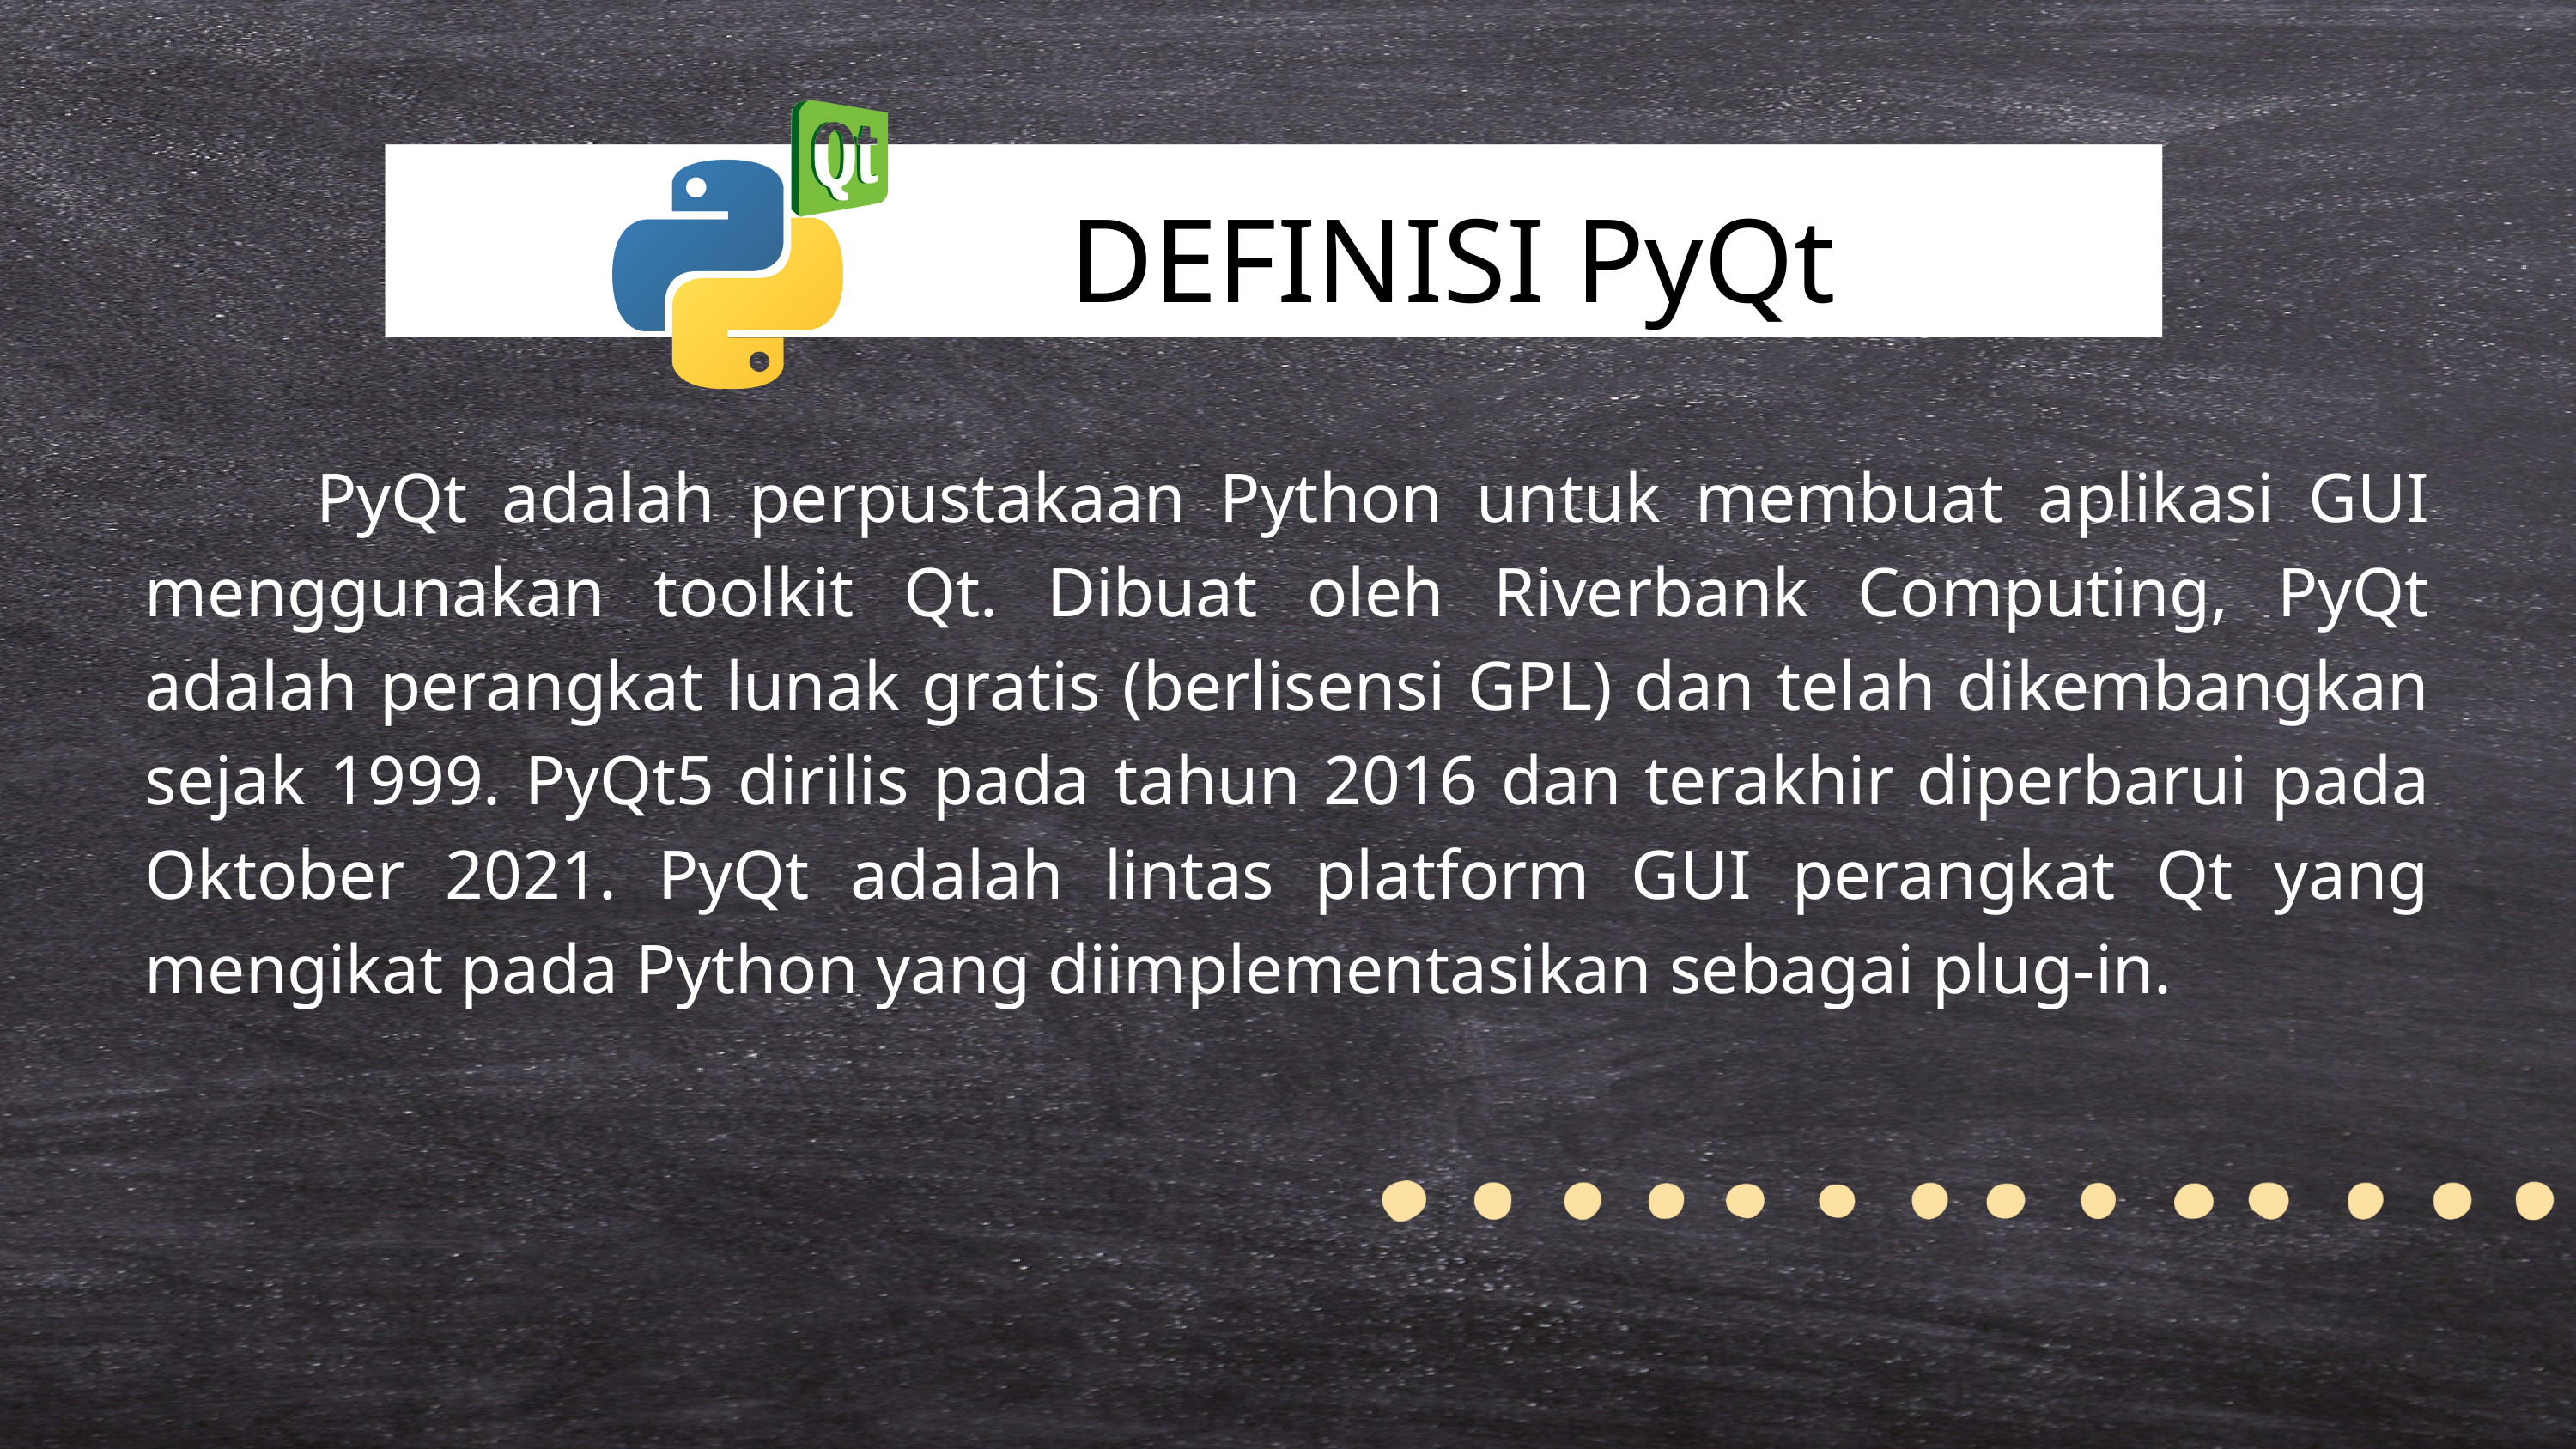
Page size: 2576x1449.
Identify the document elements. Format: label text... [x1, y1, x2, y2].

text_box [612, 100, 889, 389]
text_box DEFINISI PyQt [1007, 164, 1898, 326]
text_box [1380, 1180, 2576, 1224]
text_box [233, 144, 612, 337]
text_box [889, 144, 2231, 337]
text_box [0, 0, 2576, 1449]
text_box PyQt adalah perpustakaan Python untuk membuat aplikasi GUI menggunakan toolkit Qt. Dibuat oleh Riverbank Computing, PyQt adalah perangkat lunak gratis (berlisensi GPL) dan telah dikembangkan sejak 1999. PyQt5 dirilis pada tahun 2016 dan terakhir diperbarui pada Oktober 2021. PyQt adalah lintas platform GUI perangkat Qt yang mengikat pada Python yang diimplementasikan sebagai plug-in. [144, 441, 2432, 1007]
